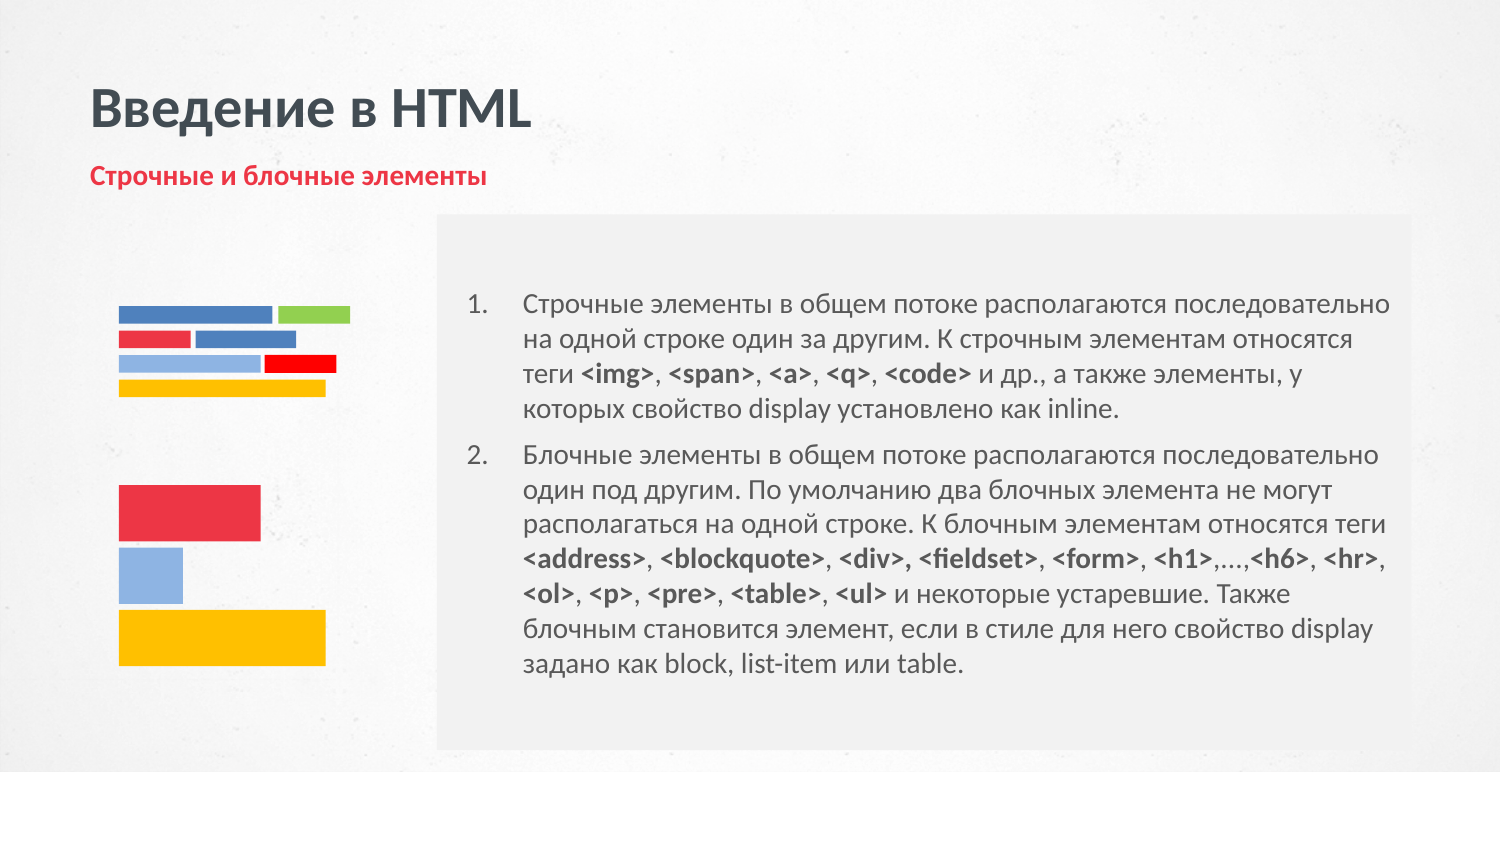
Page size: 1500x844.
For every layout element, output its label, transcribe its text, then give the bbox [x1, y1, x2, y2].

text_box [117, 304, 275, 326]
text_box [117, 608, 328, 668]
text_box [117, 328, 193, 350]
text_box Строчные элементы в общем потоке располагаются последовательно на одной строке один за другим. К строчным элементам относятся теги <img>, <span>, <a>, <q>, <code> и др., а также элементы, у которых свойство display установлено как inline. Блочные элементы в общем потоке располагаются последовательно один под другим. По умолчанию два блочных элемента не могут располагаться на одной строке. К блочным элементам относятся теги <address>, <blockquote>, <div>, <fieldset>, <form>, <h1>,...,<h6>, <hr>, <ol>, <p>, <pre>, <table>, <ul> и некоторые устаревшие. Также блочным становится элемент, если в стиле для него свойство display задано как block, list-item или table. [436, 214, 1412, 751]
text_box [117, 377, 328, 399]
title Введение в HTML [74, 34, 1426, 148]
text_box [276, 304, 352, 326]
text_box [117, 353, 263, 375]
text_box [117, 483, 263, 544]
picture [0, 0, 1500, 772]
text_box [117, 545, 185, 606]
text_box [194, 328, 298, 350]
text_box [263, 353, 339, 375]
list Строчные и блочные элементы [74, 148, 1442, 210]
